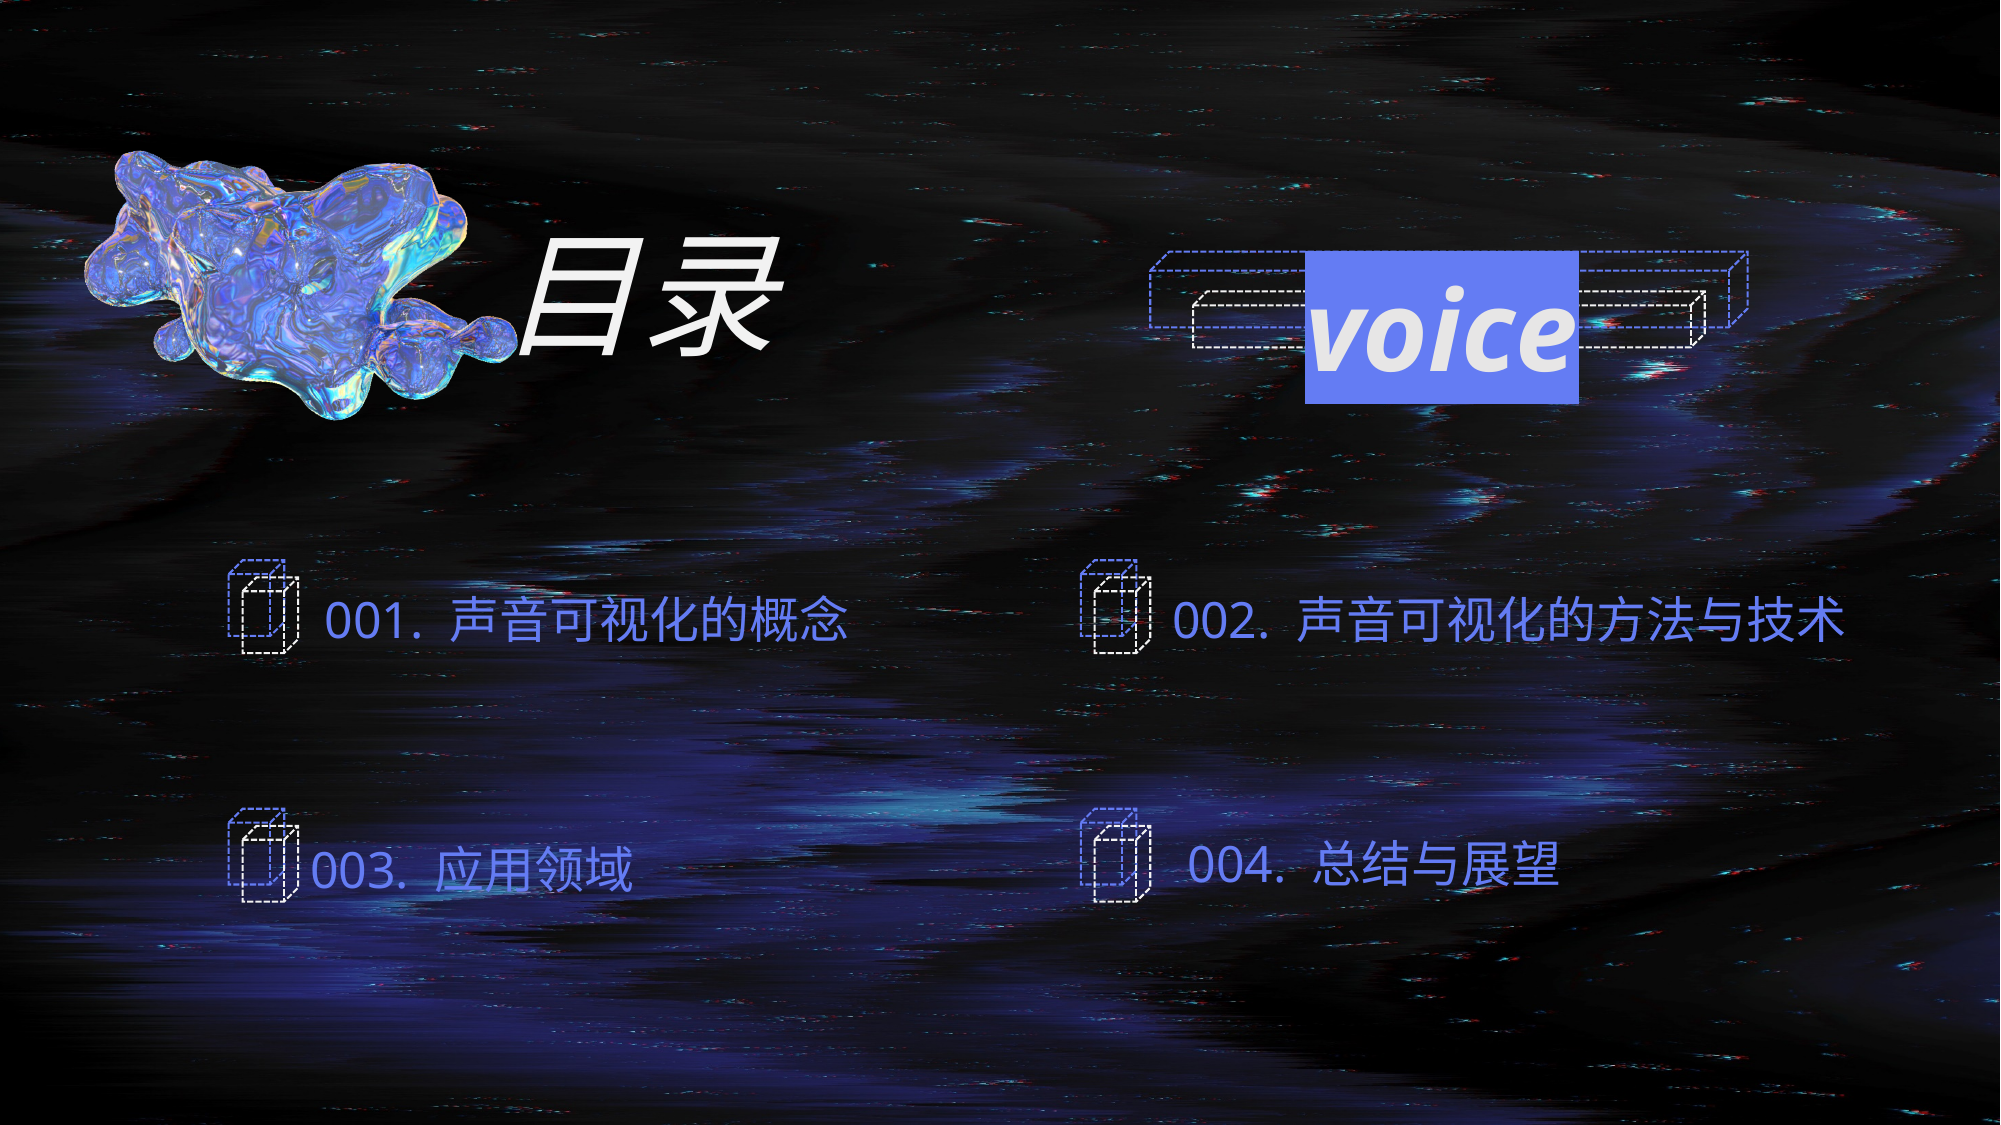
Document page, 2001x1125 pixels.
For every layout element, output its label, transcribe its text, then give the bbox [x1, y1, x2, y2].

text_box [1080, 560, 1860, 664]
picture [0, 0, 2000, 1125]
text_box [228, 560, 940, 663]
text_box voice [1192, 290, 1706, 349]
text_box 目录 [514, 200, 1143, 381]
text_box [228, 808, 940, 912]
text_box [1080, 808, 1792, 957]
text_box [1149, 250, 1749, 329]
